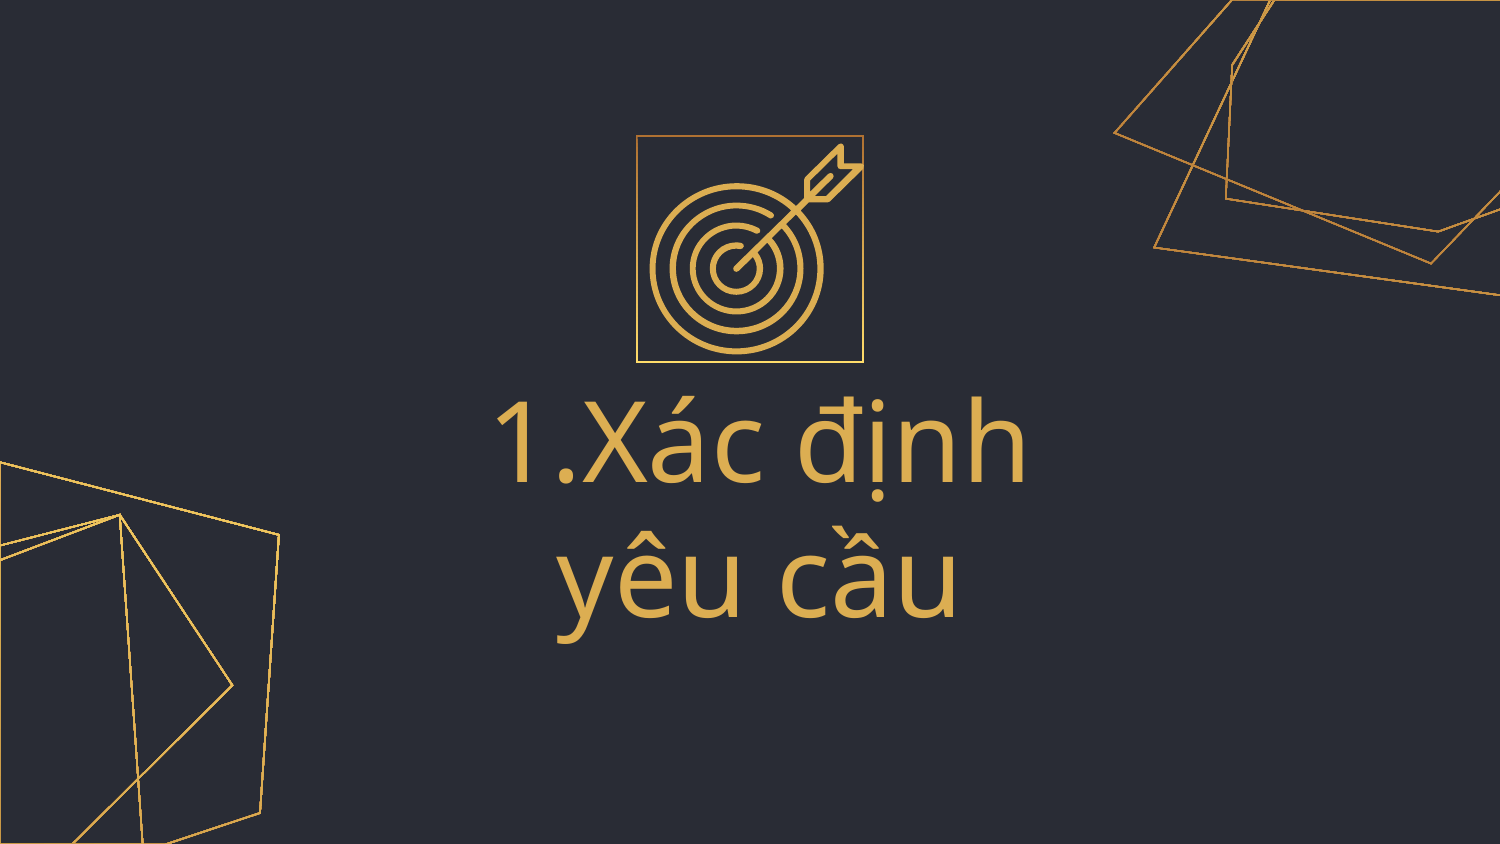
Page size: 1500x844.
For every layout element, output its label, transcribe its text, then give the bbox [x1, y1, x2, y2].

text_box [635, 134, 865, 364]
title 1.Xác định yêu cầu [400, 383, 1120, 627]
text_box [649, 143, 864, 355]
